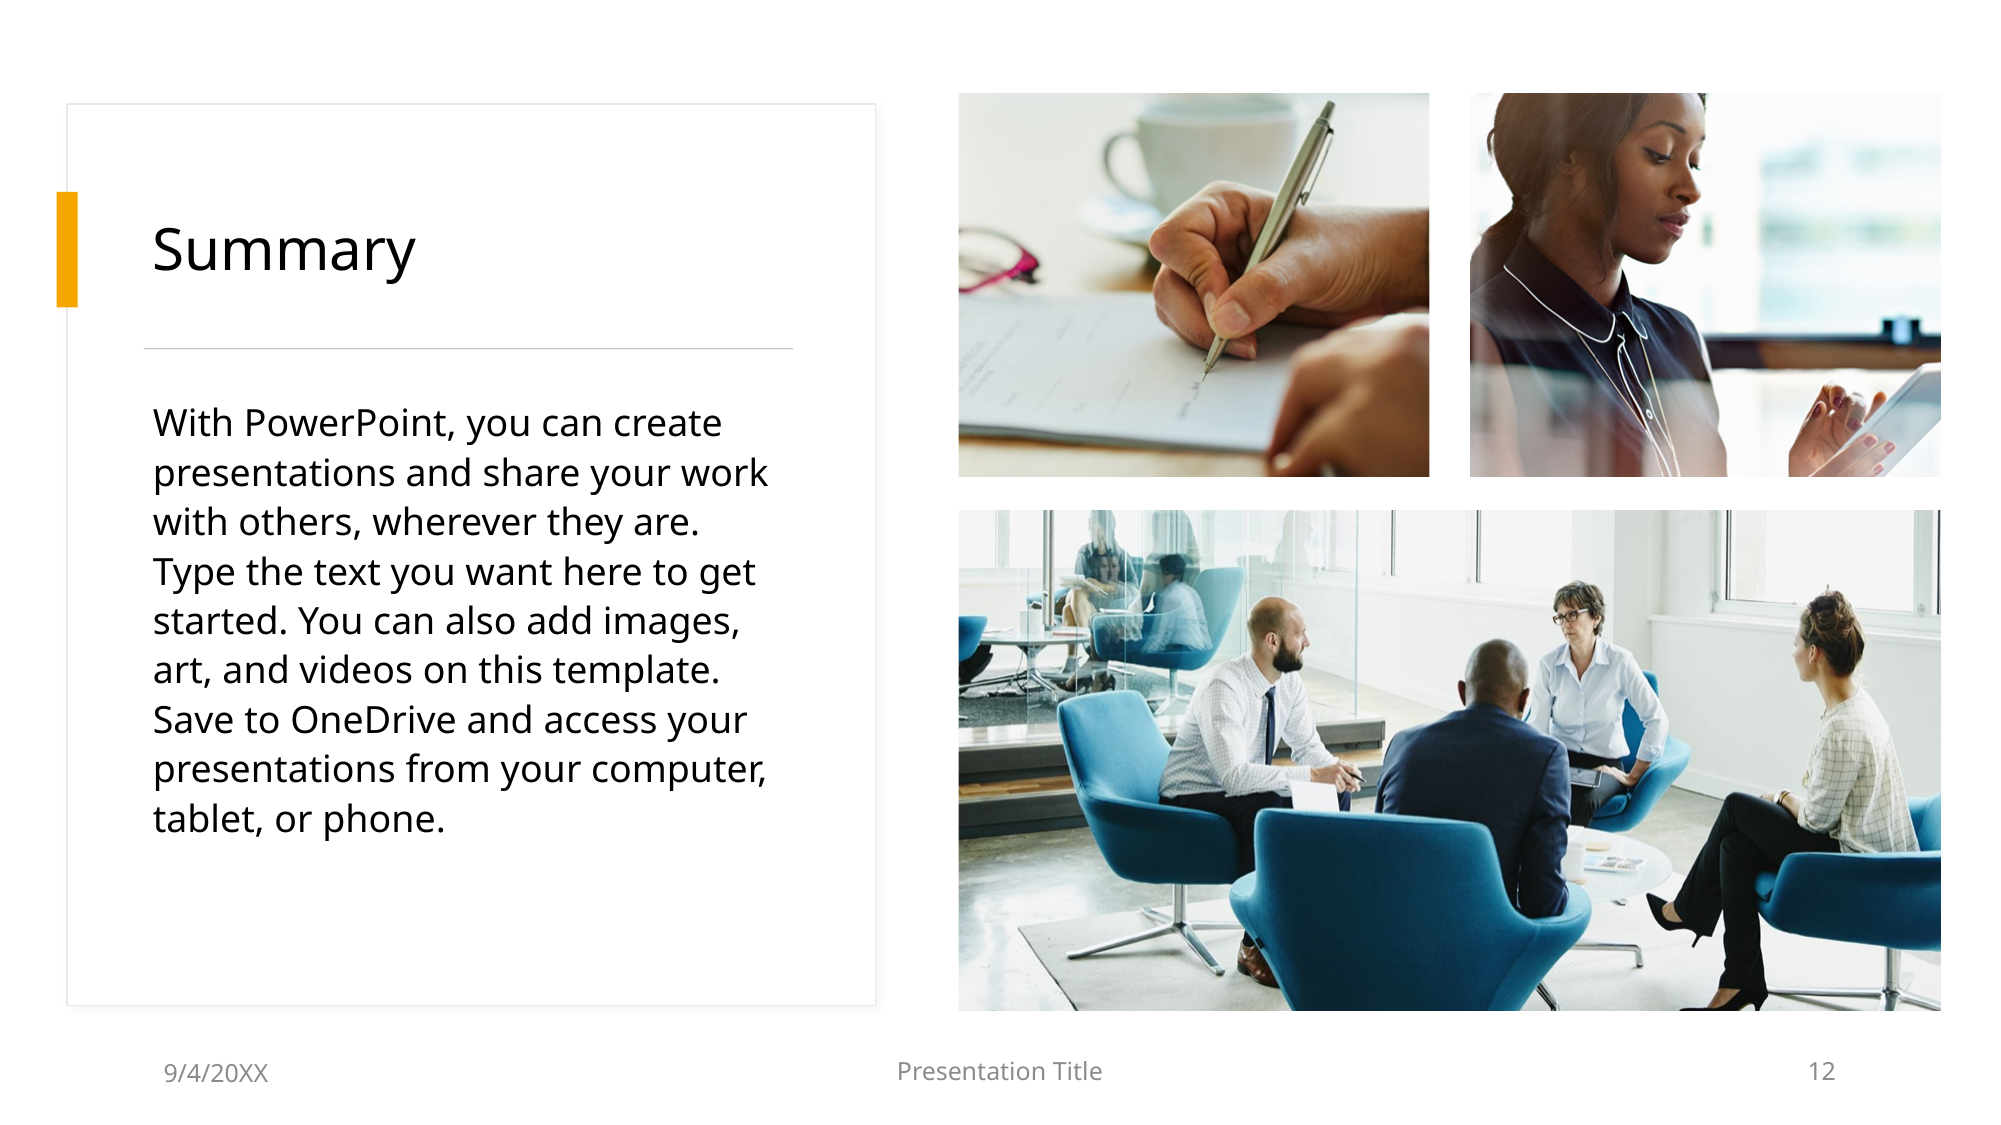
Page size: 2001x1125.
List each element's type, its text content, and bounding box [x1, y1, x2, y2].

footer Presentation Title [662, 1042, 1338, 1103]
list With PowerPoint, you can create presentations and share your work with others, wherever they are. Type the text you want here to get started. You can also add images, art, and videos on this template. Save to OneDrive and access your presentations from your computer, tablet, or phone. [138, 386, 804, 950]
picture [1469, 92, 1941, 477]
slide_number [148, 1042, 599, 1103]
picture [958, 92, 1430, 477]
picture [958, 509, 1941, 1011]
title Summary [138, 160, 804, 342]
slide_number 12 [1401, 1042, 1851, 1103]
